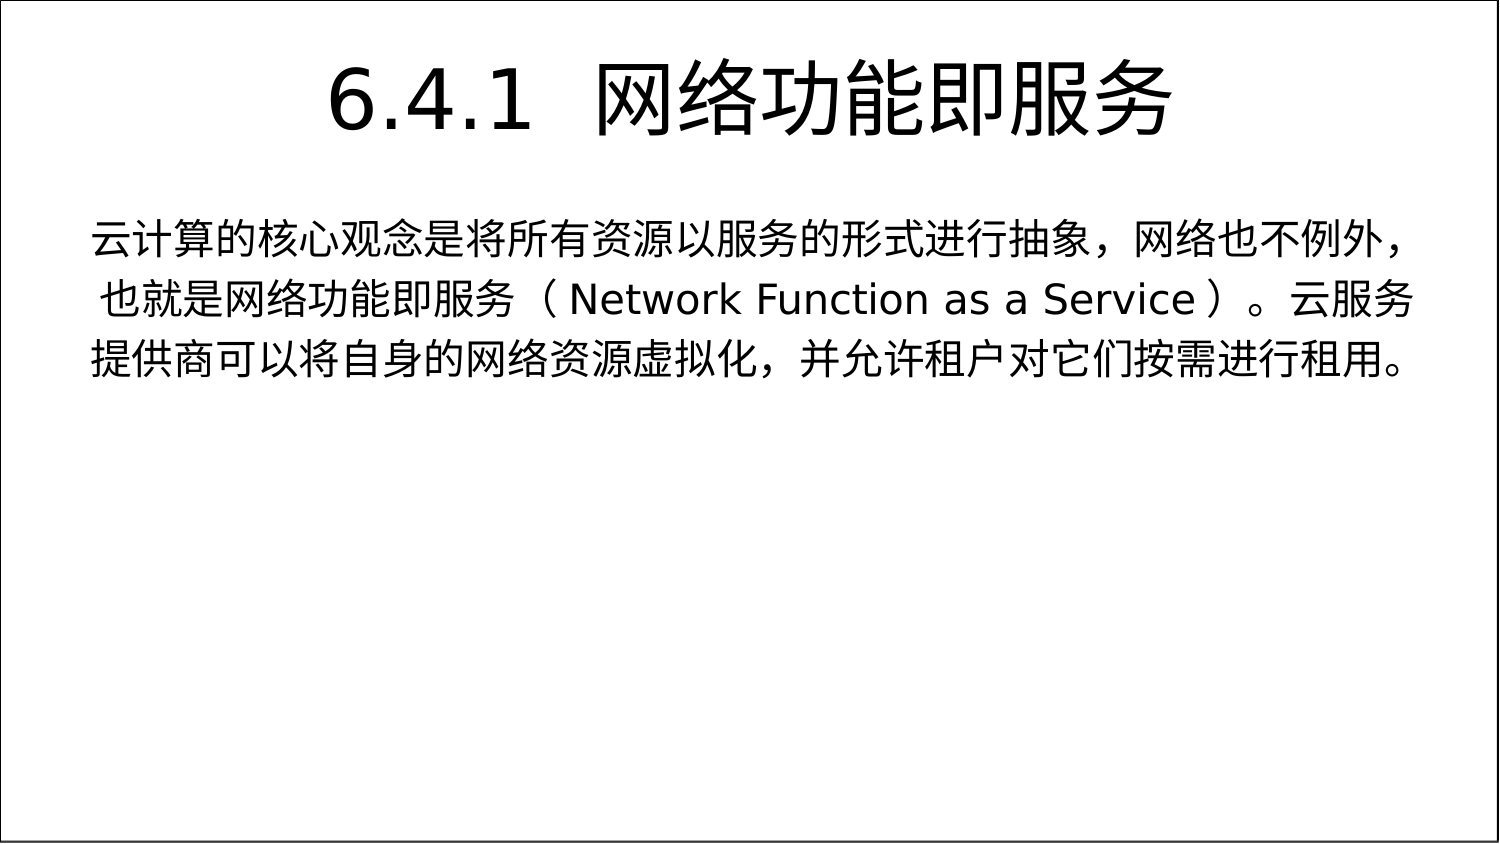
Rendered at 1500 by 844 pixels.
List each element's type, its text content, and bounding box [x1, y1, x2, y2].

text_box 云计算的核心观念是将所有资源以服务的形式进行抽象，网络也不例外， 也就是网络功能即服务（Network Function as a Service）。云服务 提供商可以将自身的网络资源虚拟化，并允许租户对它们按需进行租用。 [87, 200, 1426, 383]
text_box 6.4.1 网络功能即服务 [323, 44, 1176, 147]
